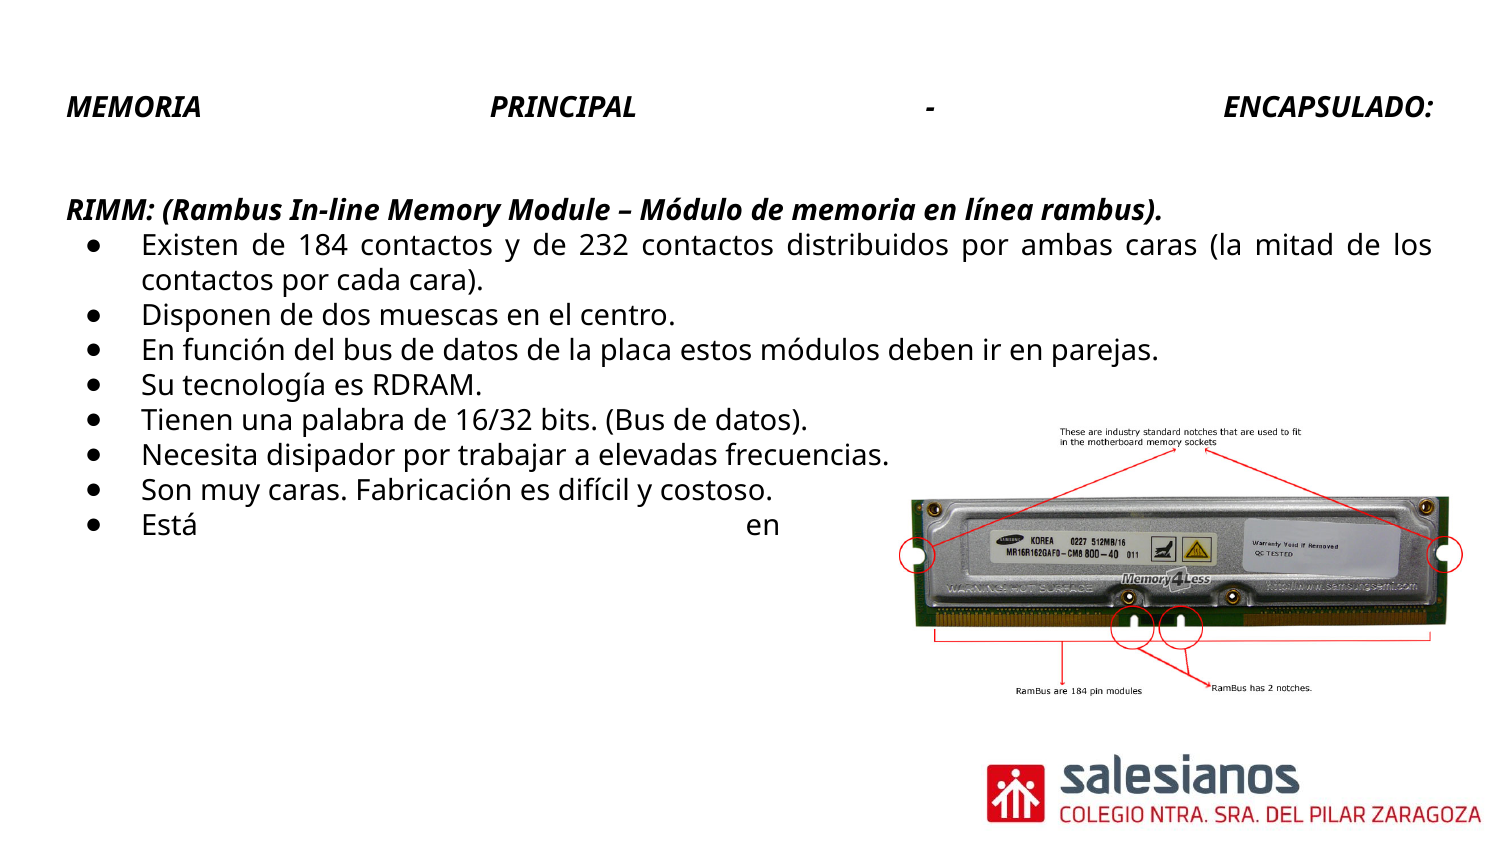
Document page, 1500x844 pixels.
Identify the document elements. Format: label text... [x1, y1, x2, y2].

picture [889, 421, 1472, 708]
picture [970, 741, 1500, 844]
title MEMORIA PRINCIPAL - ENCAPSULADO: [51, 72, 1449, 167]
list RIMM: (Rambus In-line Memory Module – Módulo de memoria en línea rambus). Existen de 184 contactos y de 232 contactos distribuidos por ambas caras (la mitad de los contactos por cada cara). Disponen de dos muescas en el centro. En función del bus de datos de la placa estos módulos deben ir en parejas. Su tecnología es RDRAM. Tienen una palabra de 16/32 bits. (Bus de datos). Necesita disipador por trabajar a elevadas frecuencias. Son muy caras. Fabricación es difícil y costoso. Está en desuso. [51, 176, 1449, 737]
